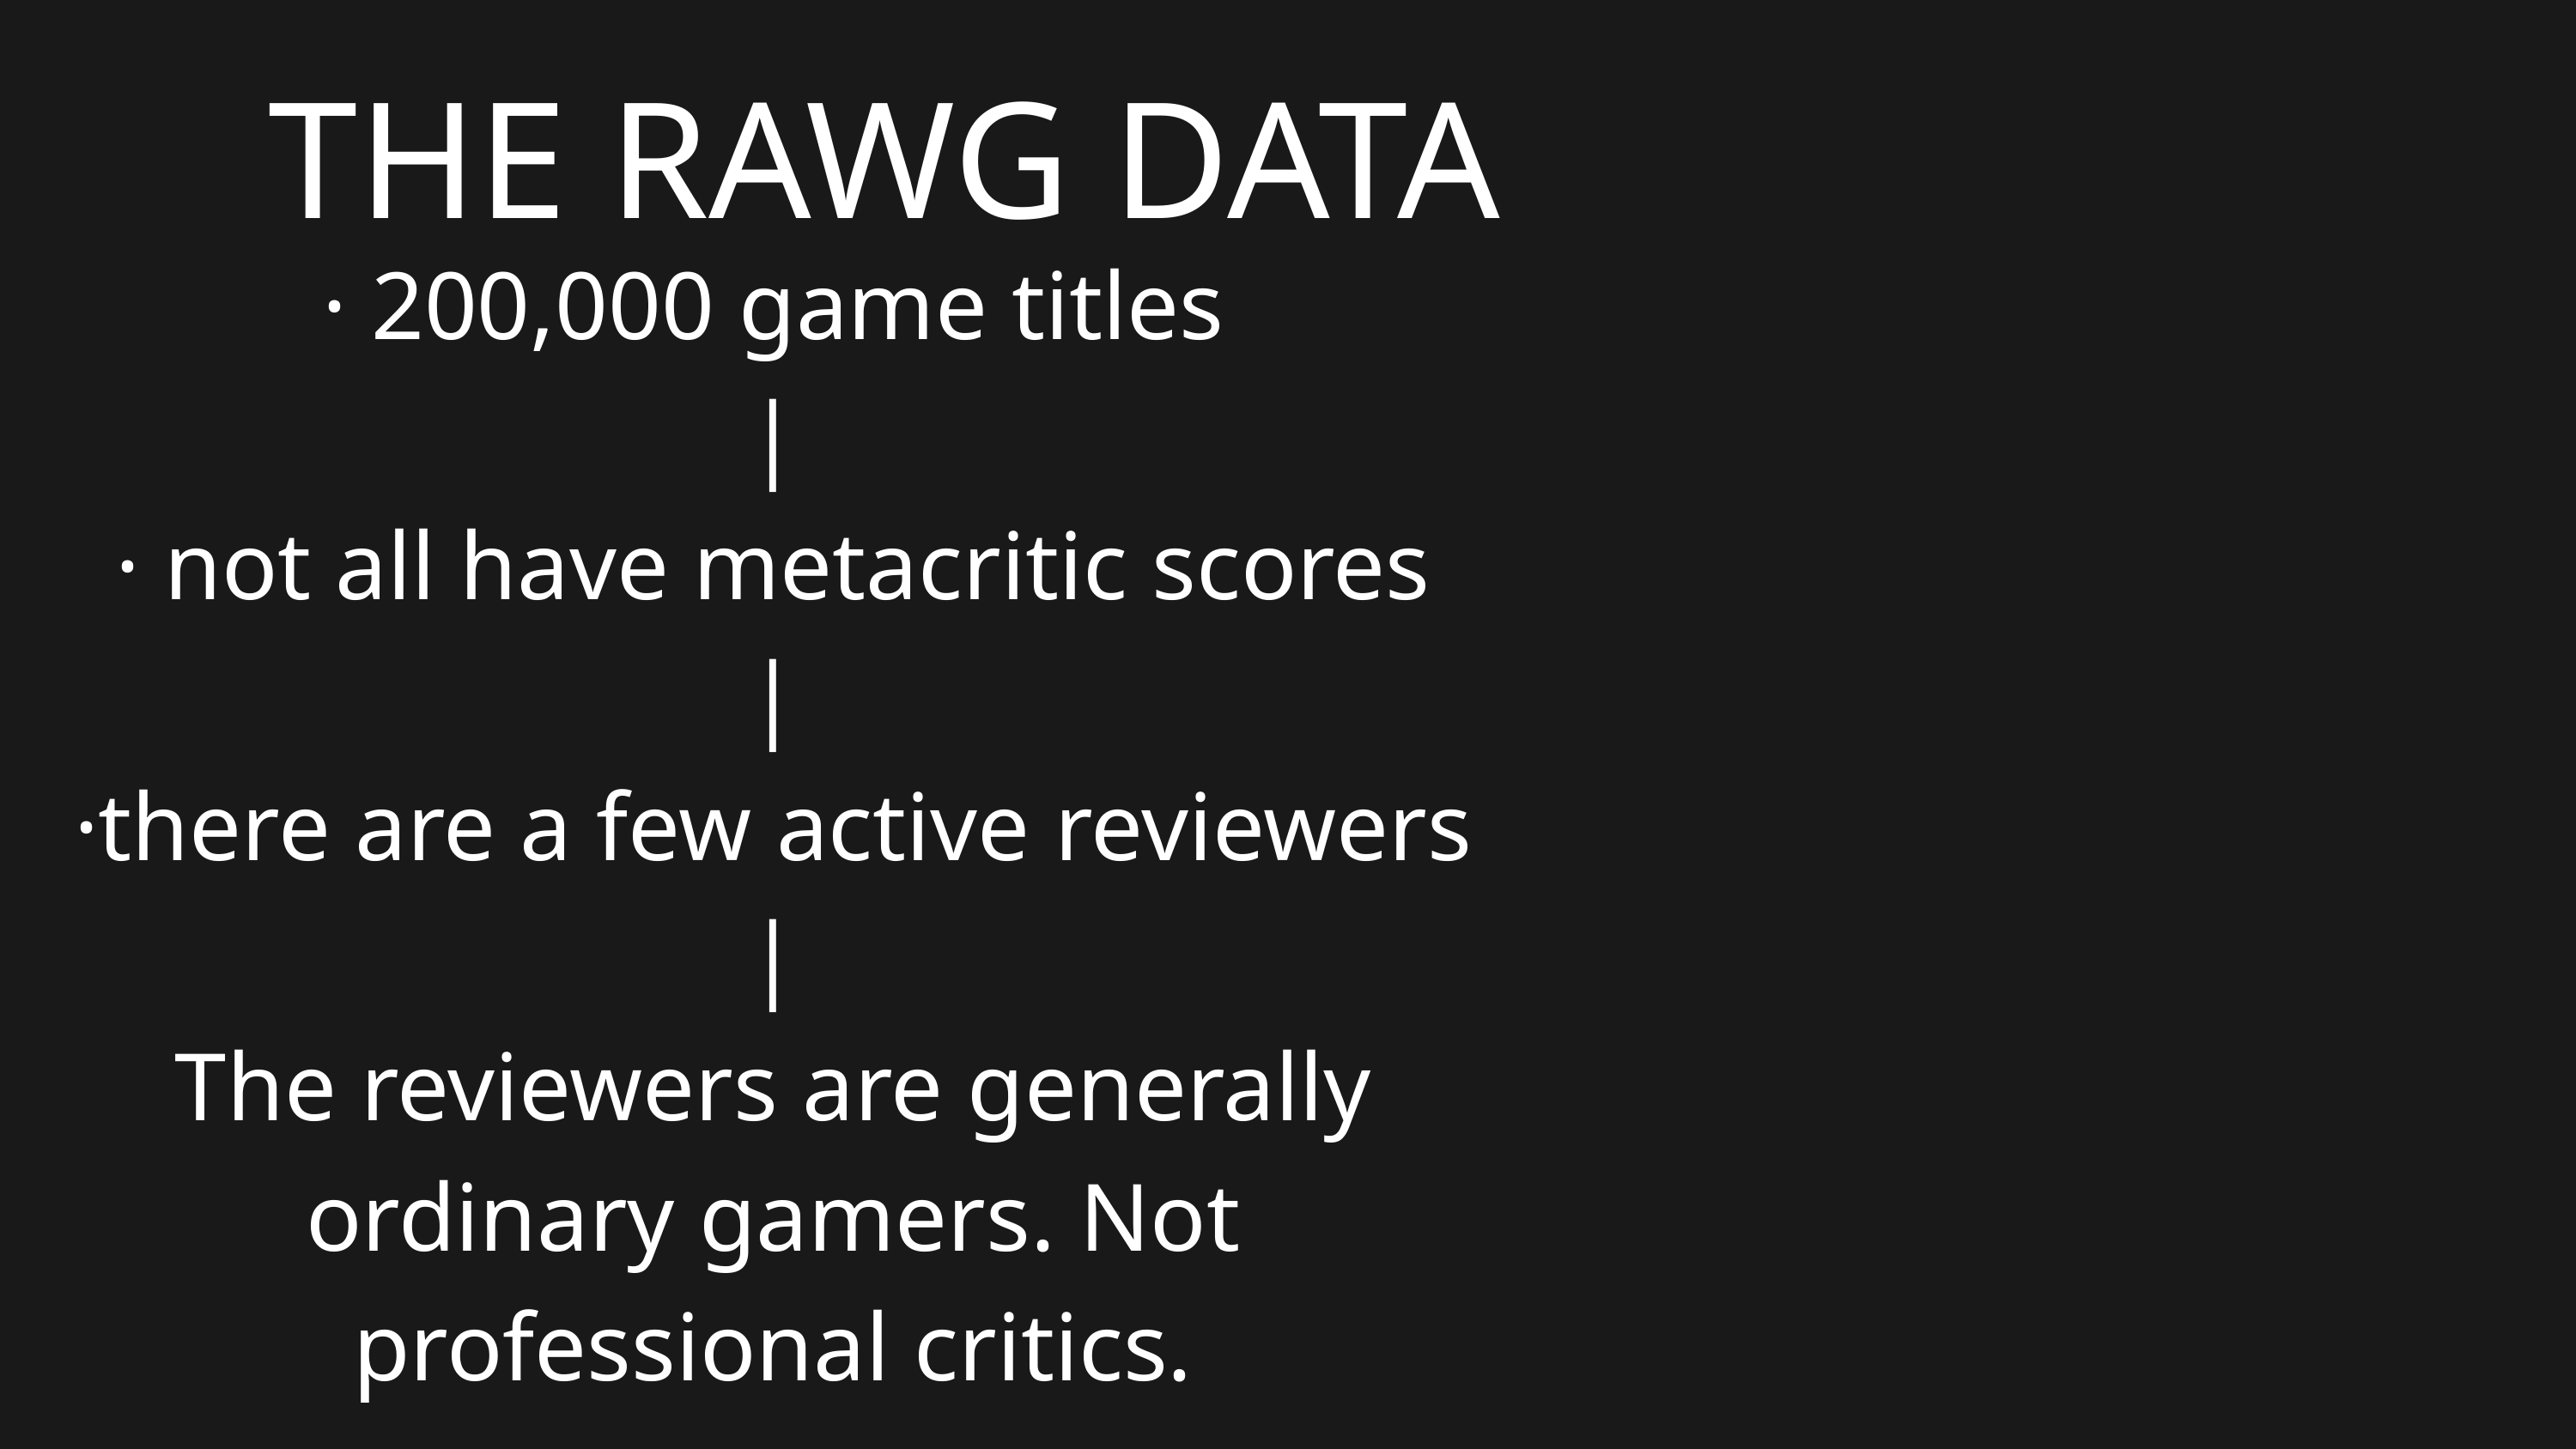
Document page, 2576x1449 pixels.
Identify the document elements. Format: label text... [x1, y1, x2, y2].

text_box · 200,000 game titles | · not all have metacritic scores | ·there are a few active reviewers | The reviewers are generally ordinary gamers. Not professional critics. [28, 252, 1518, 1400]
text_box THE RAWG DATA [28, 25, 1741, 252]
